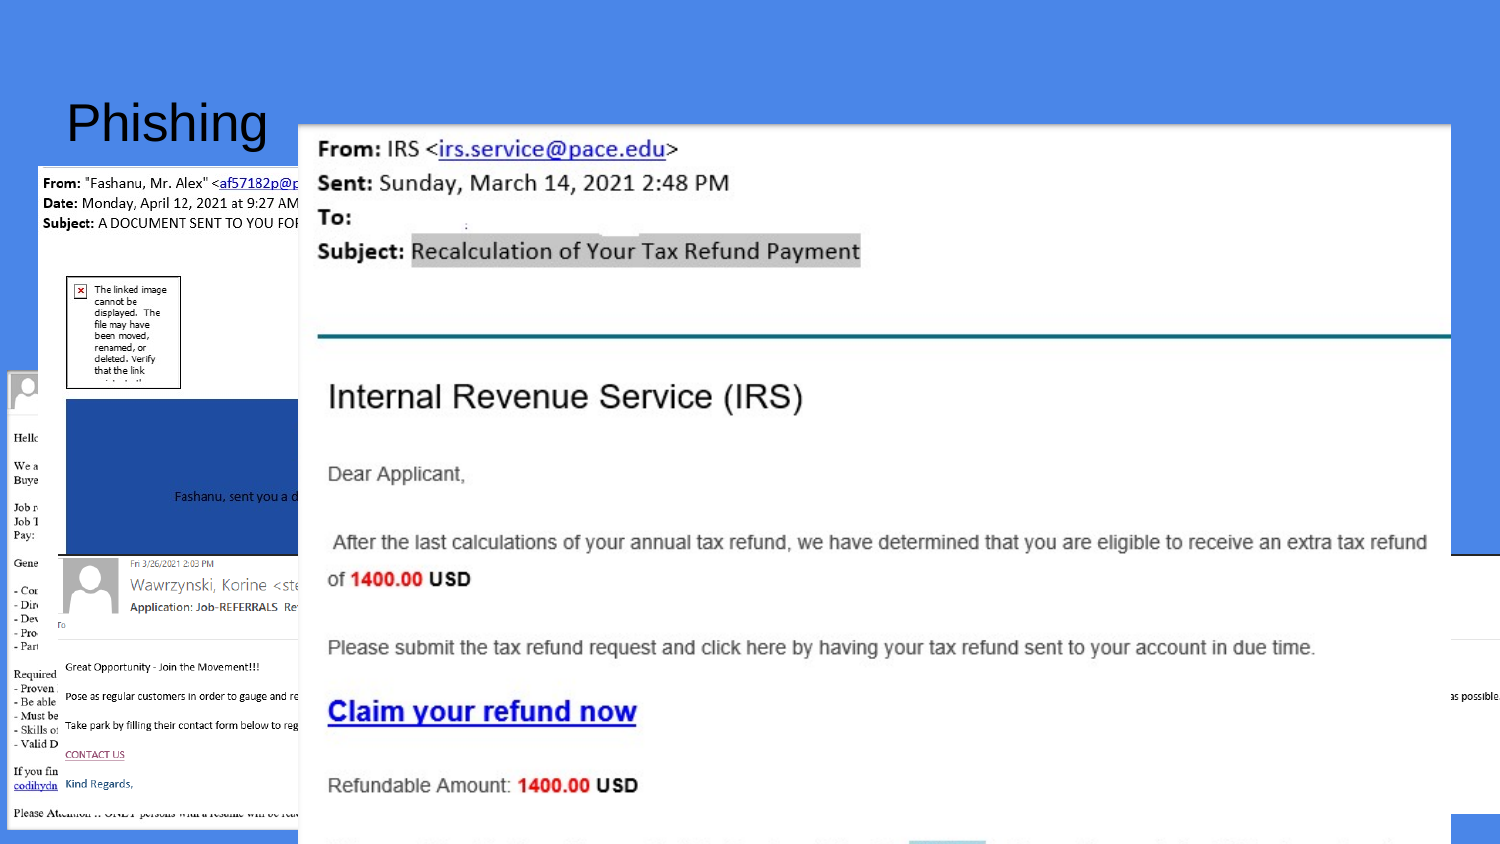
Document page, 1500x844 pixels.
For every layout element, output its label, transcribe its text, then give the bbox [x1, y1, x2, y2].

picture [7, 124, 1500, 844]
title Phishing [51, 72, 1449, 165]
